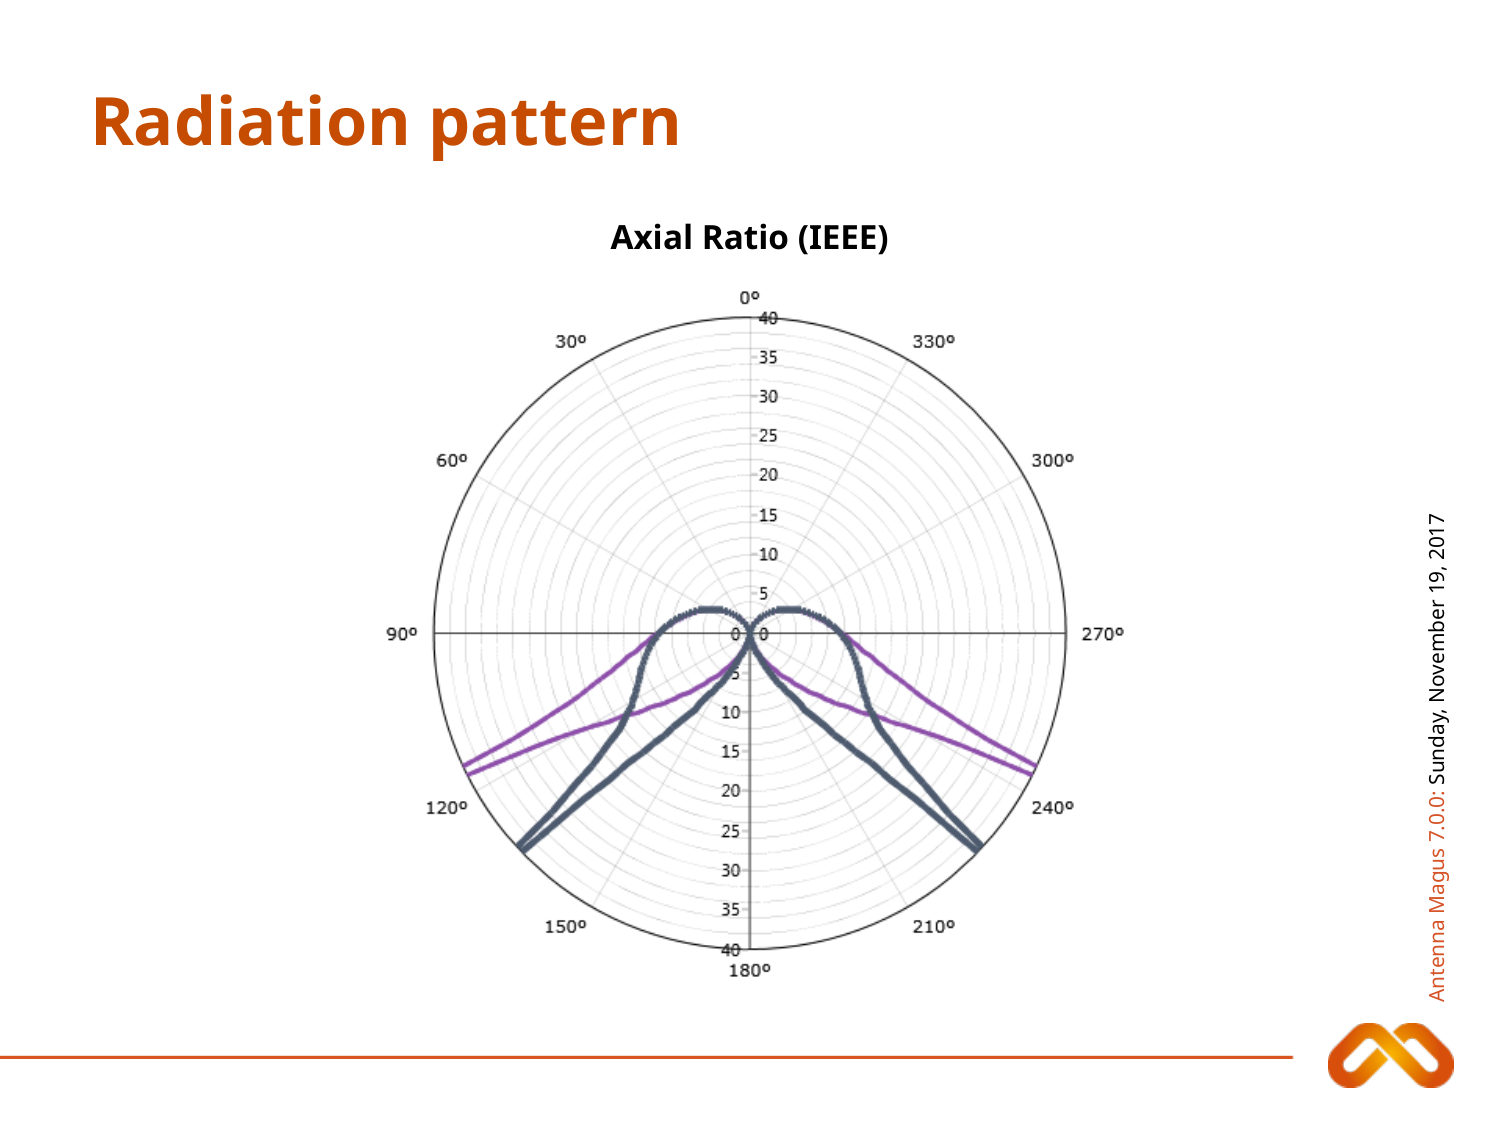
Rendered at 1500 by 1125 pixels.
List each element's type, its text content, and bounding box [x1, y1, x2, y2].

title Radiation pattern [74, 24, 1426, 213]
picture [0, 902, 1294, 1059]
text_box Axial Ratio (IEEE) [74, 208, 1425, 264]
picture [1328, 1023, 1454, 1088]
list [193, 262, 1307, 1006]
